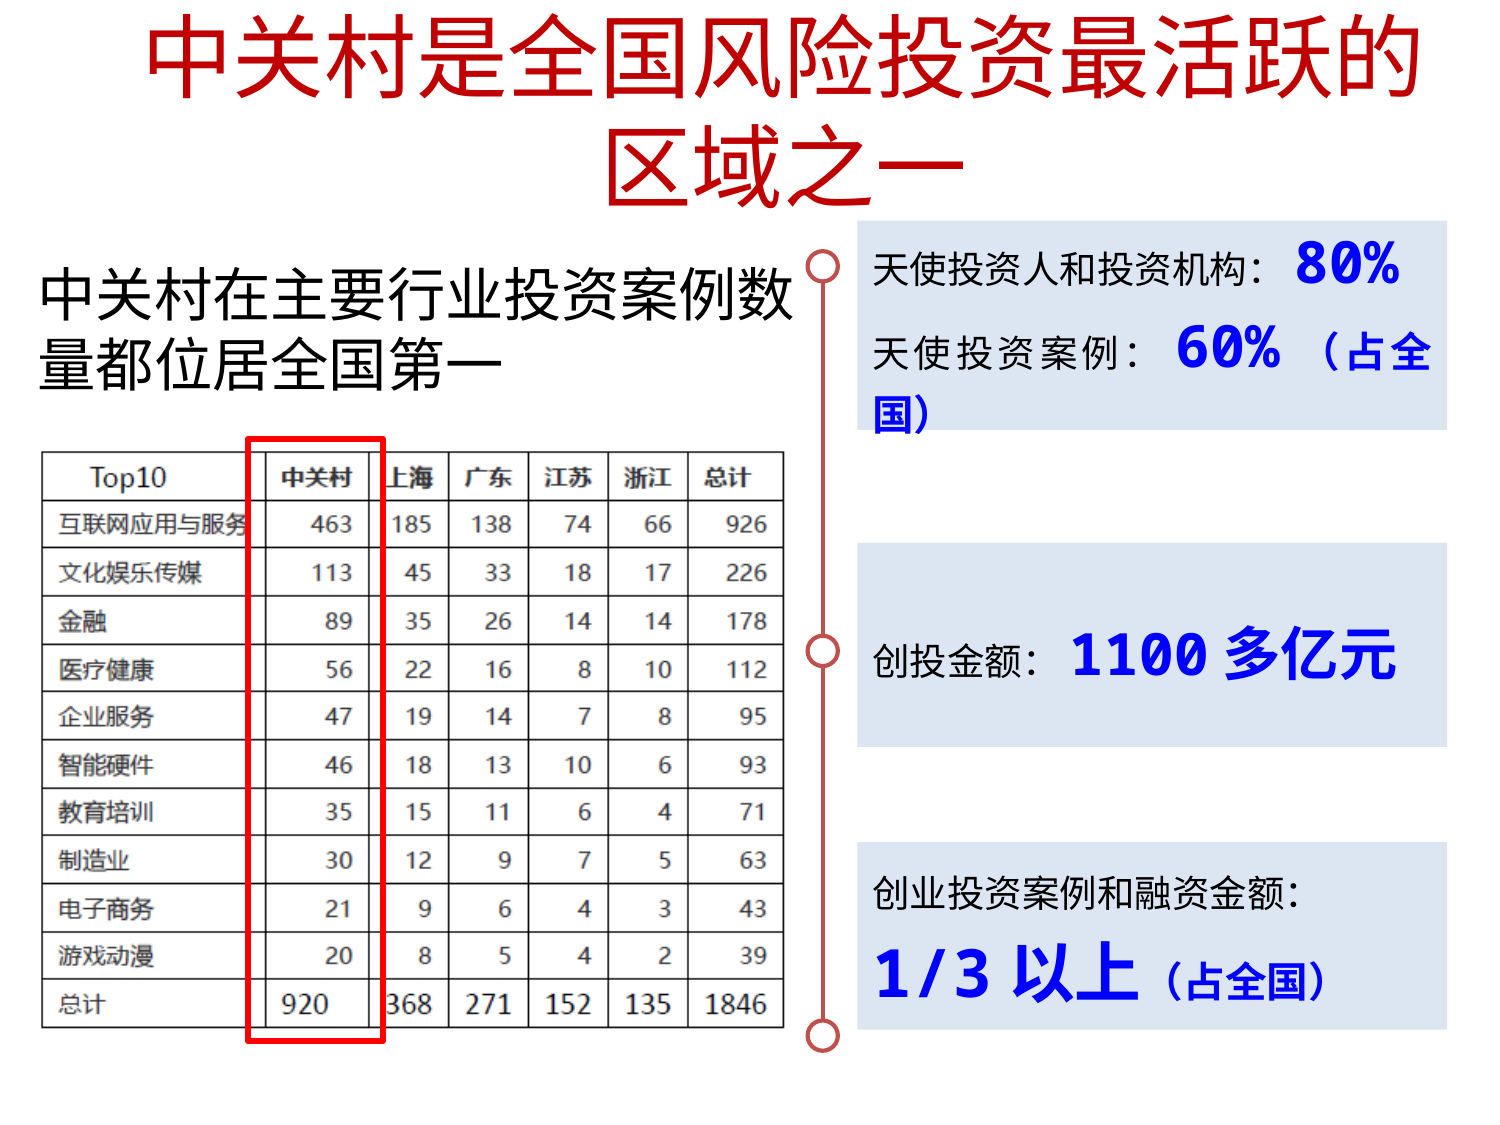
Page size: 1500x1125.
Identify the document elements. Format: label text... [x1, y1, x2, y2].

text_box 天使投资人和投资机构：80% 天使投资案例：60%（占全国） [857, 220, 1448, 430]
picture [40, 449, 787, 1030]
text_box 中关村是全国风险投资最活跃的区域之一 [40, 47, 1471, 172]
text_box [807, 636, 838, 666]
text_box 中关村在主要行业投资案例数量都位居全国第一 [23, 251, 846, 406]
text_box [246, 1038, 385, 1043]
text_box [246, 437, 385, 448]
text_box [807, 1021, 838, 1051]
text_box 创投金额：1100多亿元 [857, 542, 1448, 747]
text_box 创业投资案例和融资金额： 1/3以上（占全国） [857, 842, 1448, 1030]
